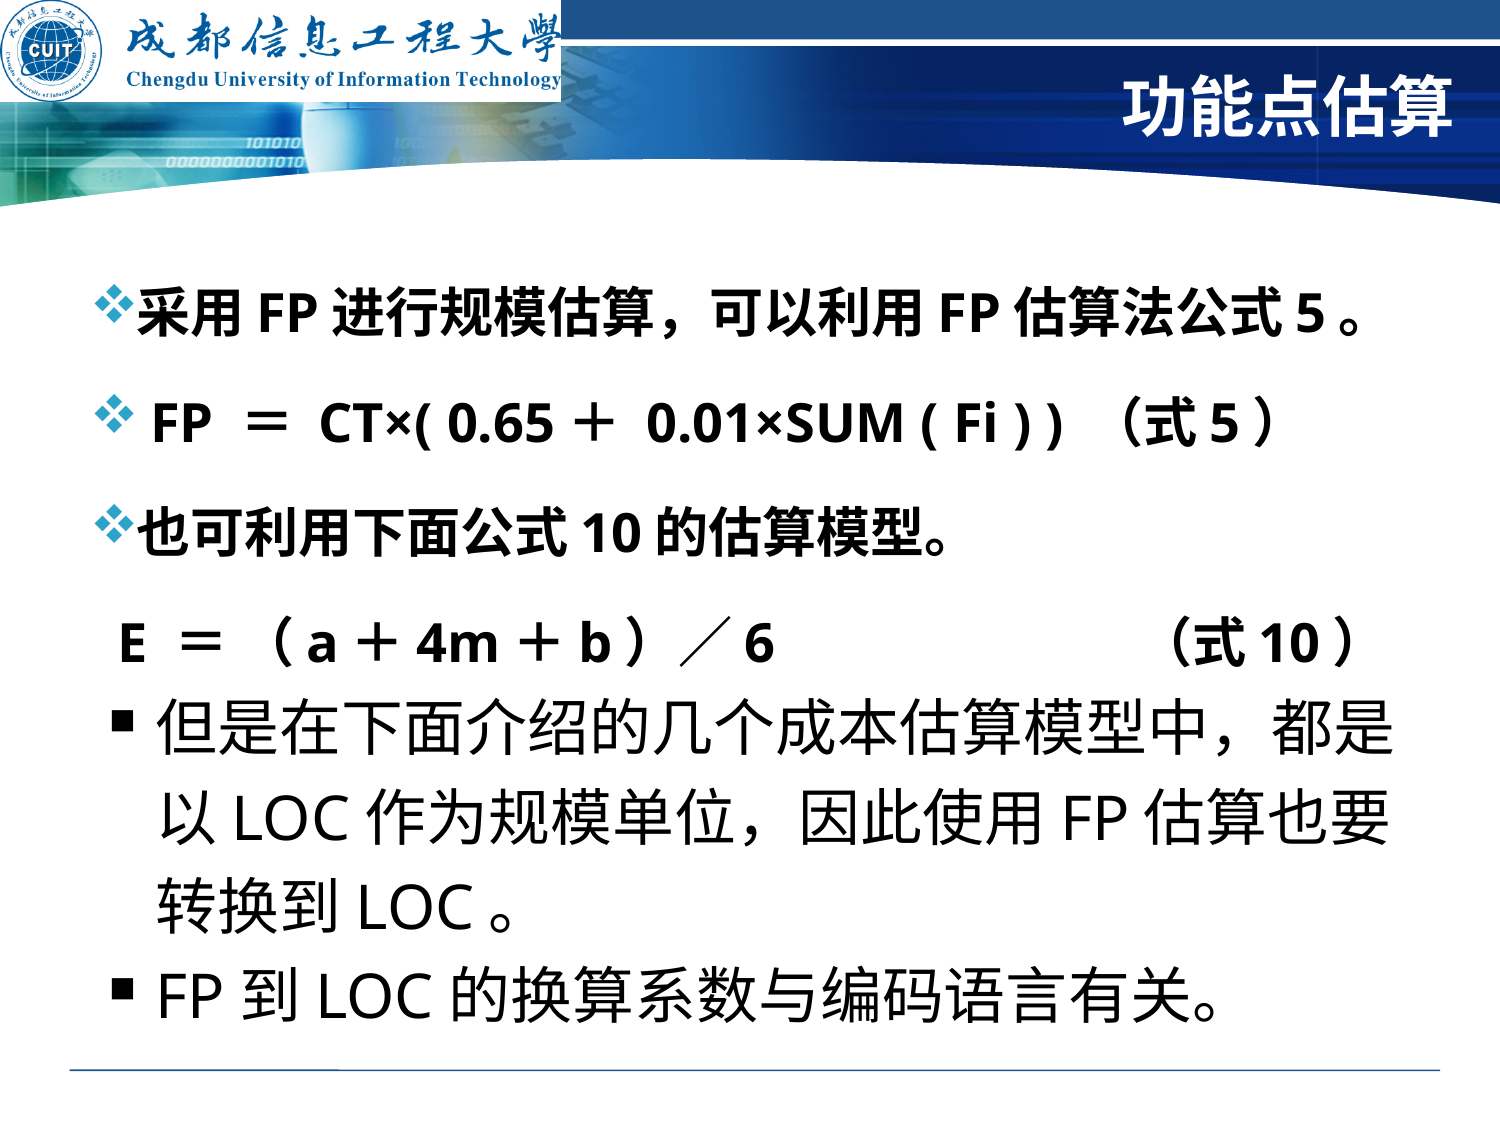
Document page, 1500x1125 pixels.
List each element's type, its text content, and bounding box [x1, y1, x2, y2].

title 功能点估算 [182, 54, 1471, 155]
list 采用FP进行规模估算，可以利用FP估算法公式5。 FP ＝ CT×( 0.65＋ 0.01×SUM ( Fi ) ) （式5） 也可利用下面公式10的估算模型。 E ＝ （a＋4m＋b）／6 （式10） 但是在下面介绍的几个成本估算模型中，都是以LOC作为规模单位，因此使用FP估算也要转换到LOC。 FP到LOC的换算系数与编码语言有关。 [74, 224, 1426, 1059]
picture [0, 0, 1500, 206]
